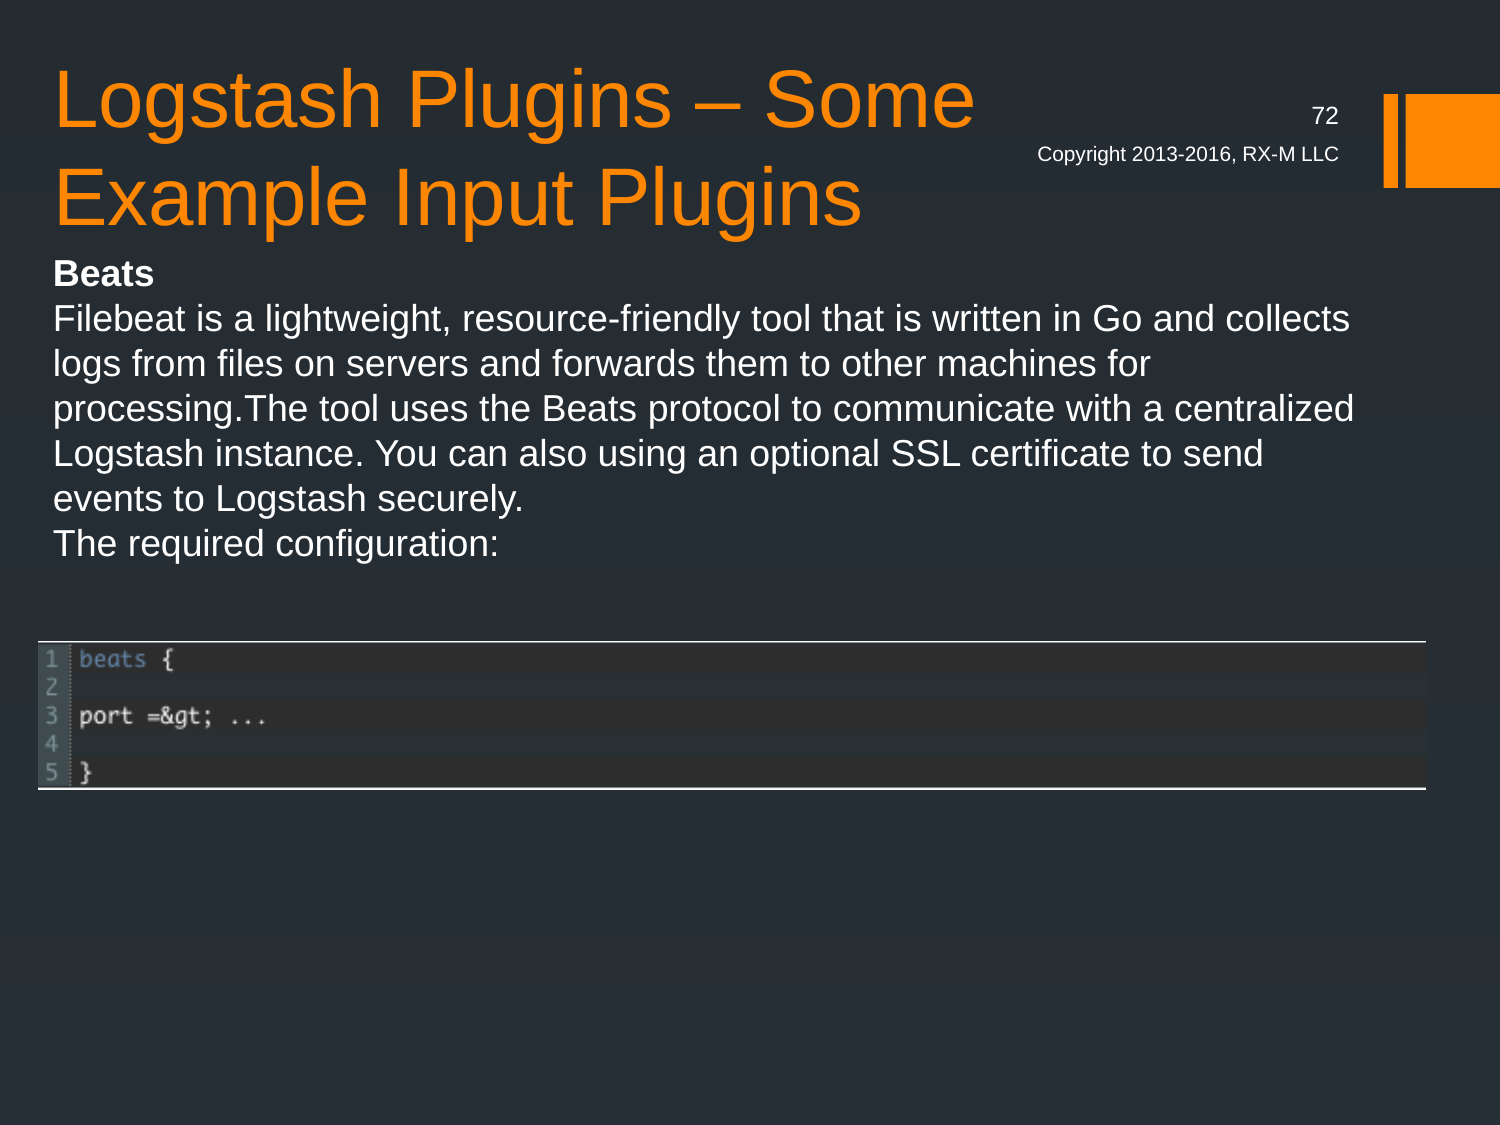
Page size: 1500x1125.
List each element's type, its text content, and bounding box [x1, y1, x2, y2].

footer Copyright 2013-2016, RX-M LLC [985, 140, 1355, 190]
title Logstash Plugins – Some Example Input Plugins [38, 38, 1239, 241]
text_box Beats Filebeat is a lightweight, resource-friendly tool that is written in Go and collects logs from files on servers and forwards them to other machines for processing.The tool uses the Beats protocol to communicate with a centralized Logstash instance. You can also using an optional SSL certificate to send events to Logstash securely. The required configuration: [38, 241, 1376, 571]
picture [37, 641, 1427, 791]
slide_number 72 [1199, 90, 1355, 140]
